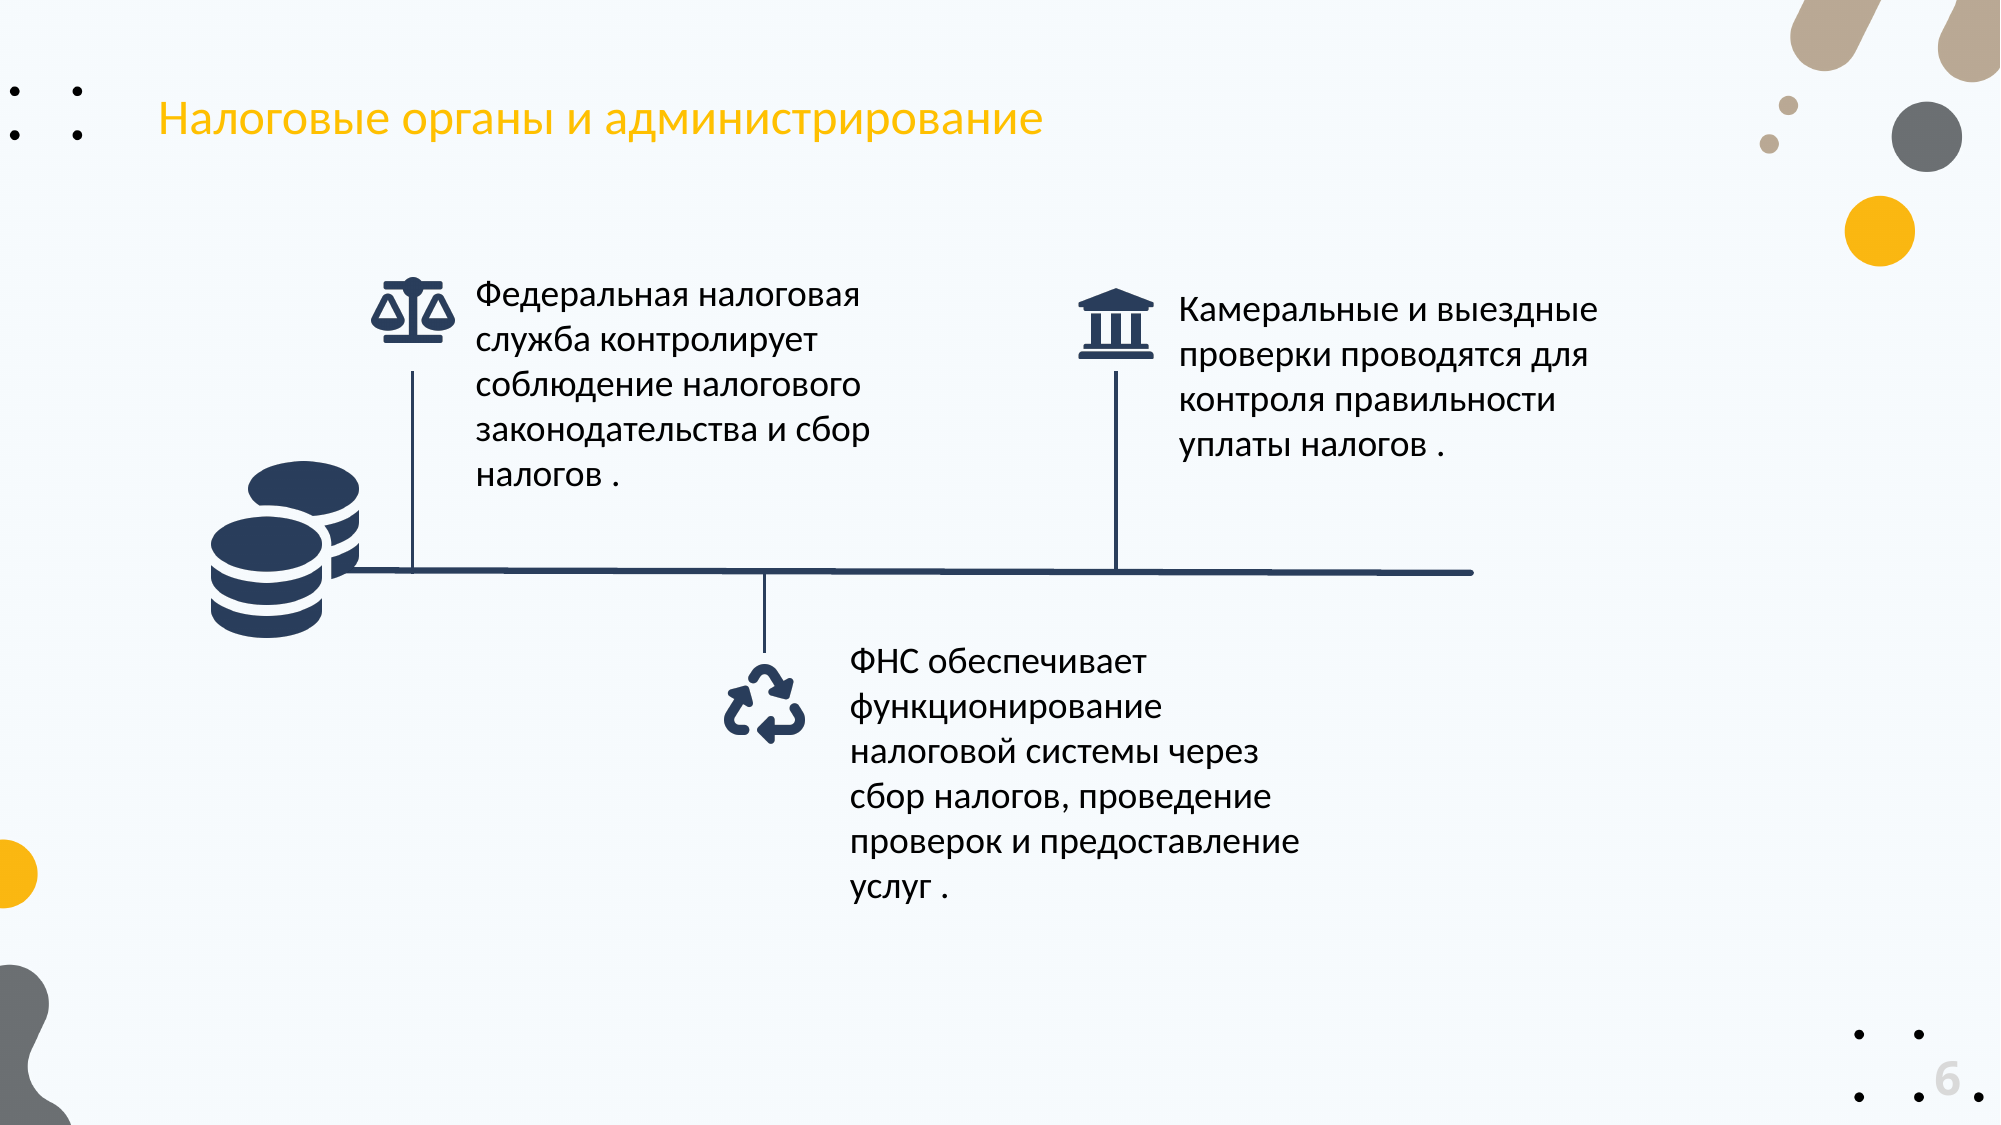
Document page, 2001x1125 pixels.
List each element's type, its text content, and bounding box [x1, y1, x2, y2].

text_box Федеральная налоговая служба контролирует соблюдение налогового законодательства и сбор налогов​ . [460, 261, 941, 547]
text_box Налоговые органы и администрирование [143, 76, 1060, 152]
picture [0, 0, 2000, 1125]
text_box 6 [1896, 1043, 2000, 1125]
text_box Камеральные и выездные проверки проводятся для контроля правильности уплаты налогов​ . [1164, 277, 1634, 517]
text_box ФНС обеспечивает функционирование налоговой системы через сбор налогов, проведение проверок и предоставление услуг​ . [835, 628, 1339, 914]
